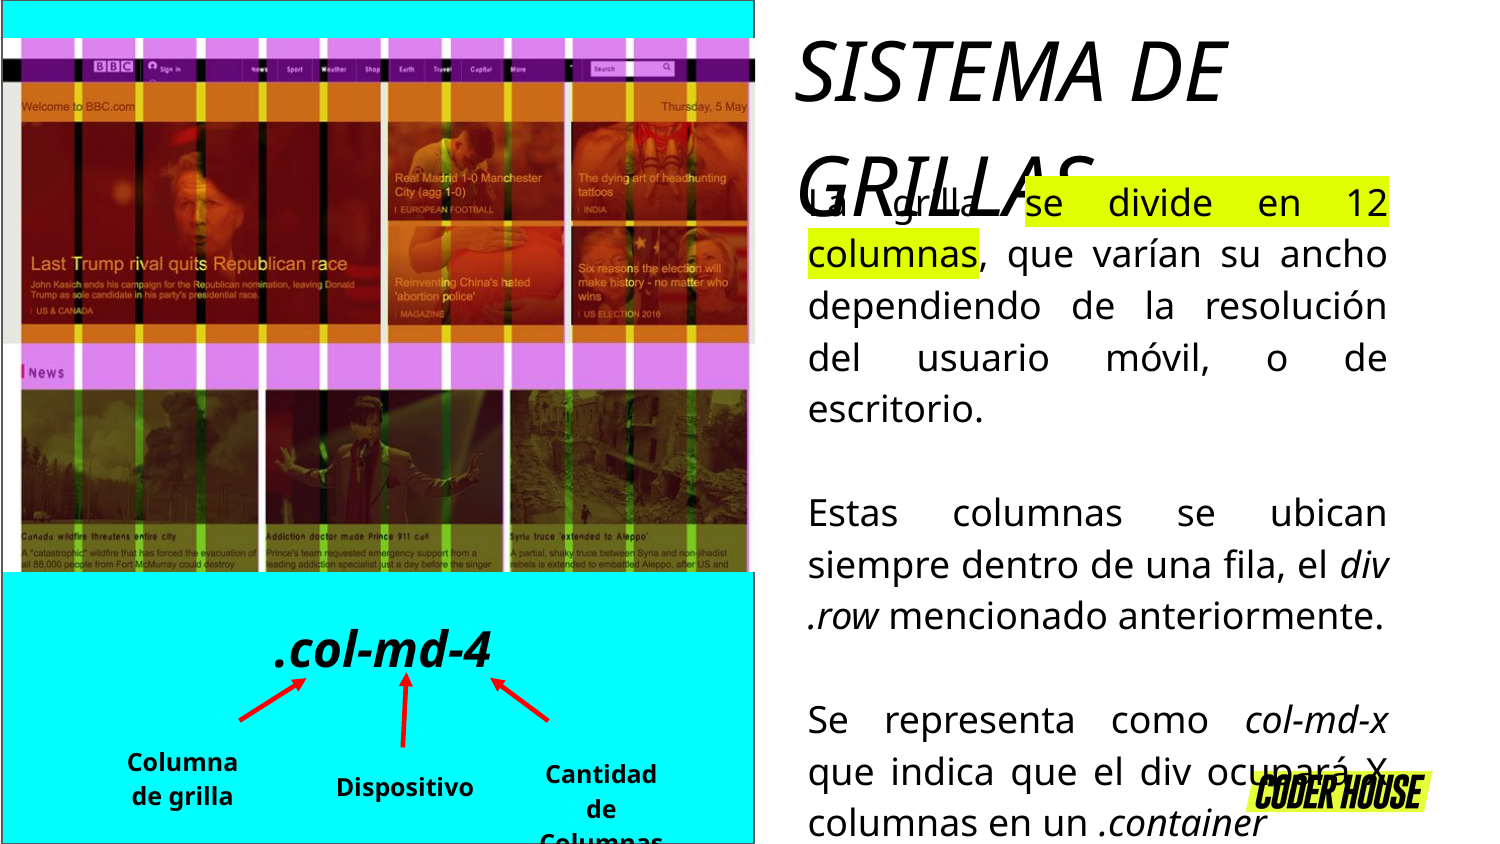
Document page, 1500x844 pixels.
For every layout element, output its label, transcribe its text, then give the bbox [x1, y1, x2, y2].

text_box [239, 677, 307, 721]
text_box Columna de grilla [111, 726, 254, 782]
text_box La grilla se divide en 12 columnas, que varían su ancho dependiendo de la resolución del usuario móvil, o de escritorio. Estas columnas se ubican siempre dentro de una fila, el div .row mencionado anteriormente. Se representa como col-md-x que indica que el div ocupará X columnas en un .container [792, 111, 1404, 829]
text_box [2, 578, 755, 844]
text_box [490, 677, 549, 722]
text_box Cantidad de Columnas [513, 739, 690, 794]
text_box SISTEMA DE GRILLAS [779, 0, 1478, 103]
text_box [2, 0, 755, 37]
text_box Dispositivo [320, 751, 498, 806]
picture [2, 37, 756, 572]
text_box .col-md-4 [246, 593, 618, 648]
picture [1241, 764, 1437, 819]
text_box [402, 672, 407, 748]
